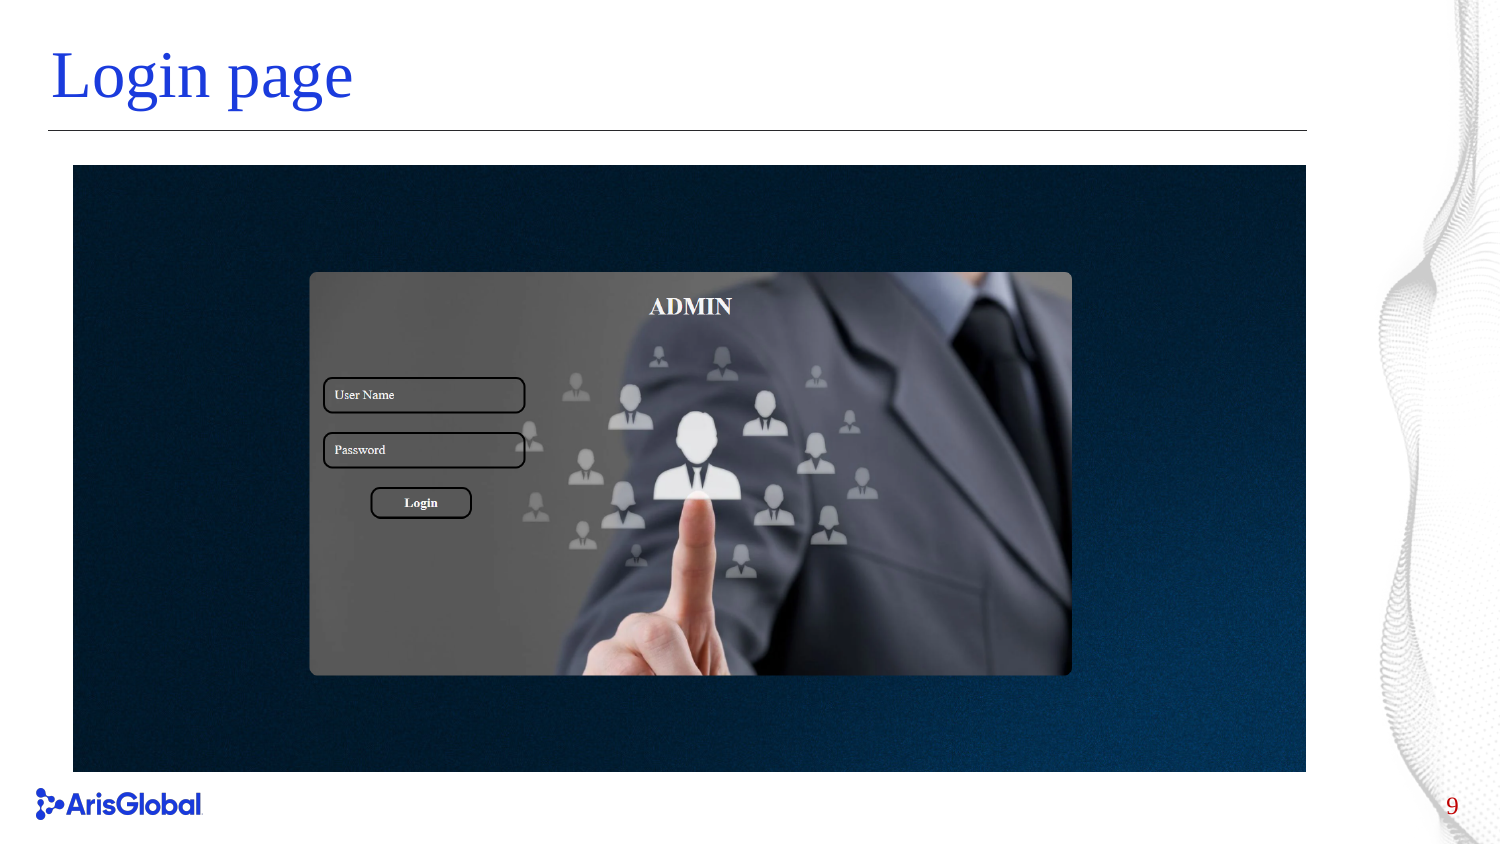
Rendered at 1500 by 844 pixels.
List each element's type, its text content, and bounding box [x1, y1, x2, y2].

slide_number 9 [1396, 782, 1475, 827]
title Login page [36, 27, 1311, 124]
picture [0, 0, 1500, 844]
